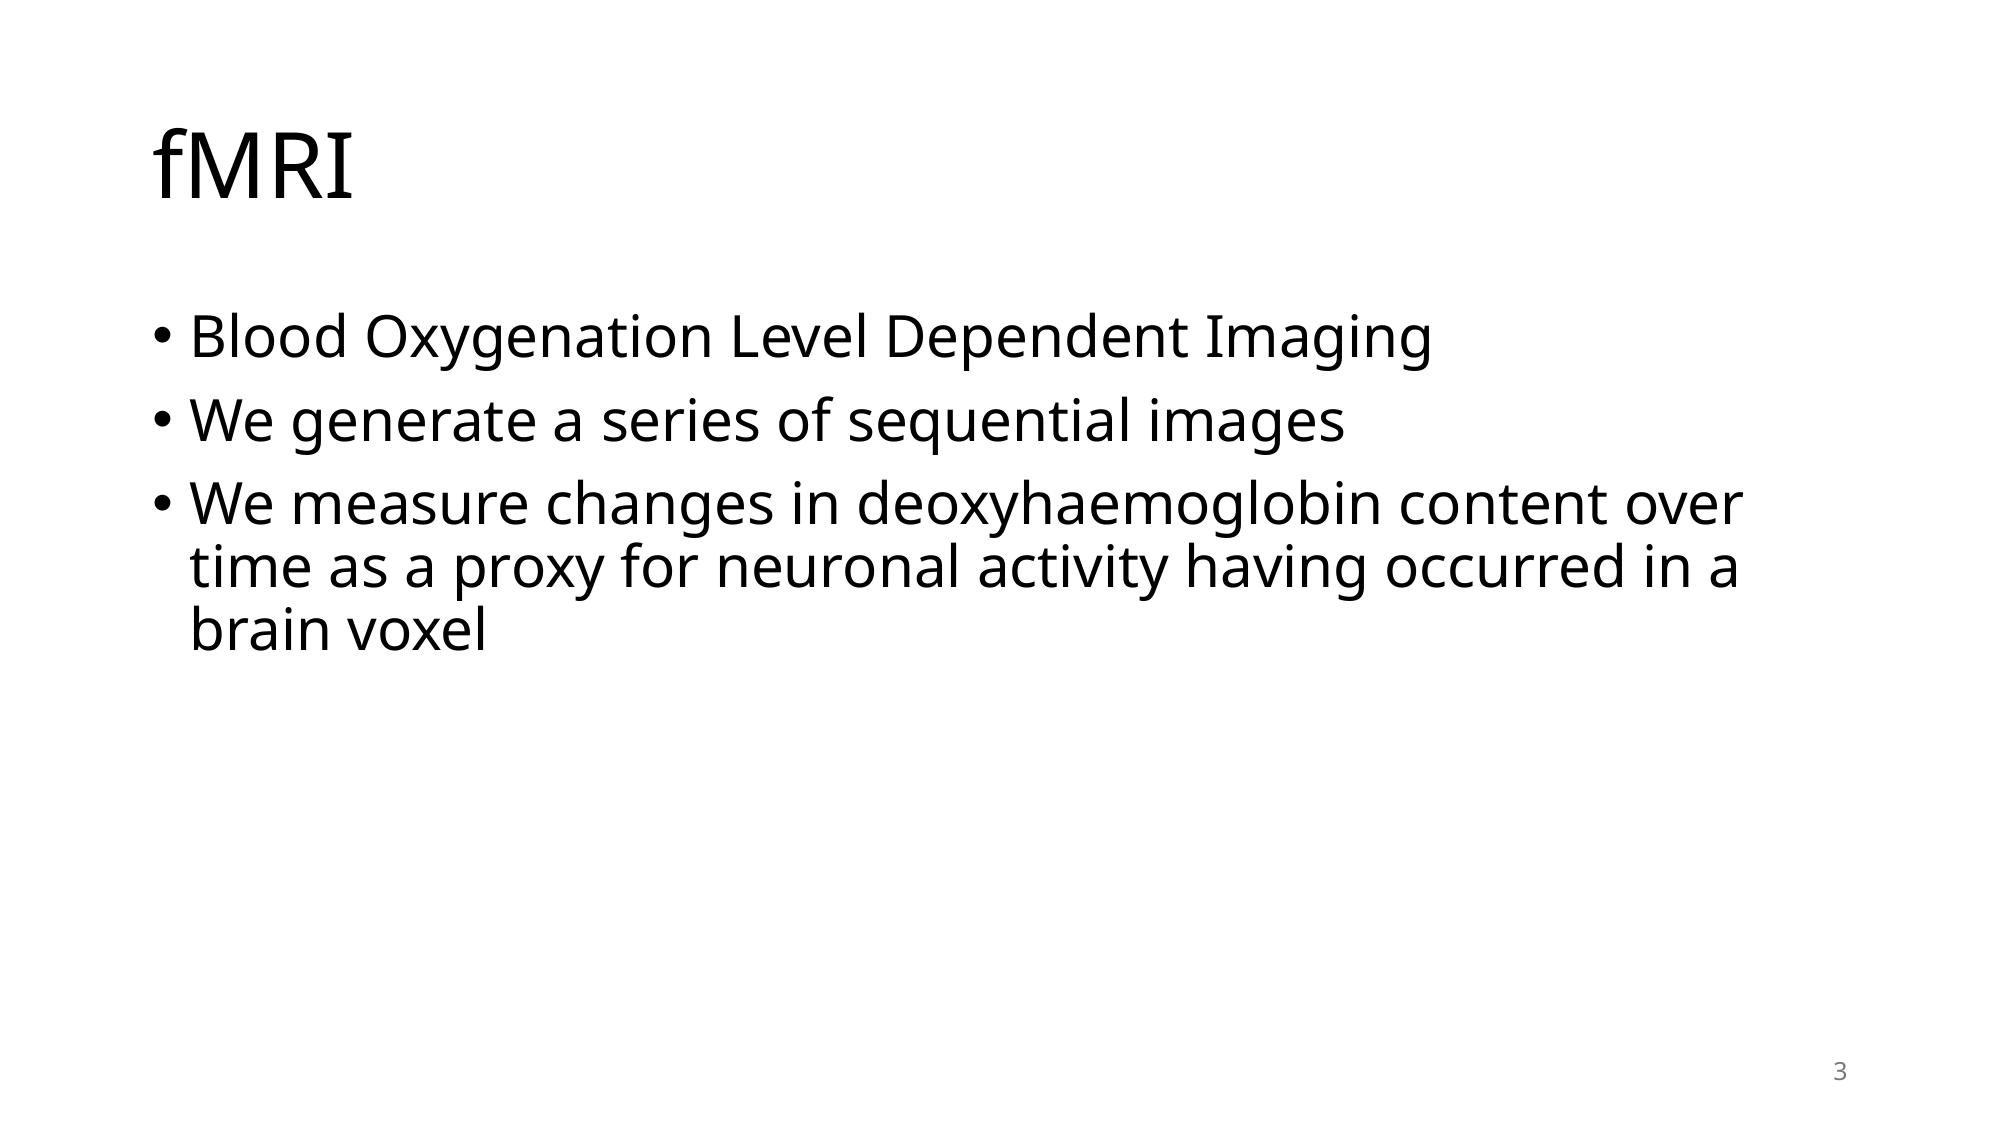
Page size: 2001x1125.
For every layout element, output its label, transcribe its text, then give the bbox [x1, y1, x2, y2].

title fMRI [137, 59, 1863, 278]
list Blood Oxygenation Level Dependent Imaging We generate a series of sequential images We measure changes in deoxyhaemoglobin content over time as a proxy for neuronal activity having occurred in a brain voxel [137, 299, 1863, 1014]
slide_number 3 [1412, 1042, 1863, 1103]
